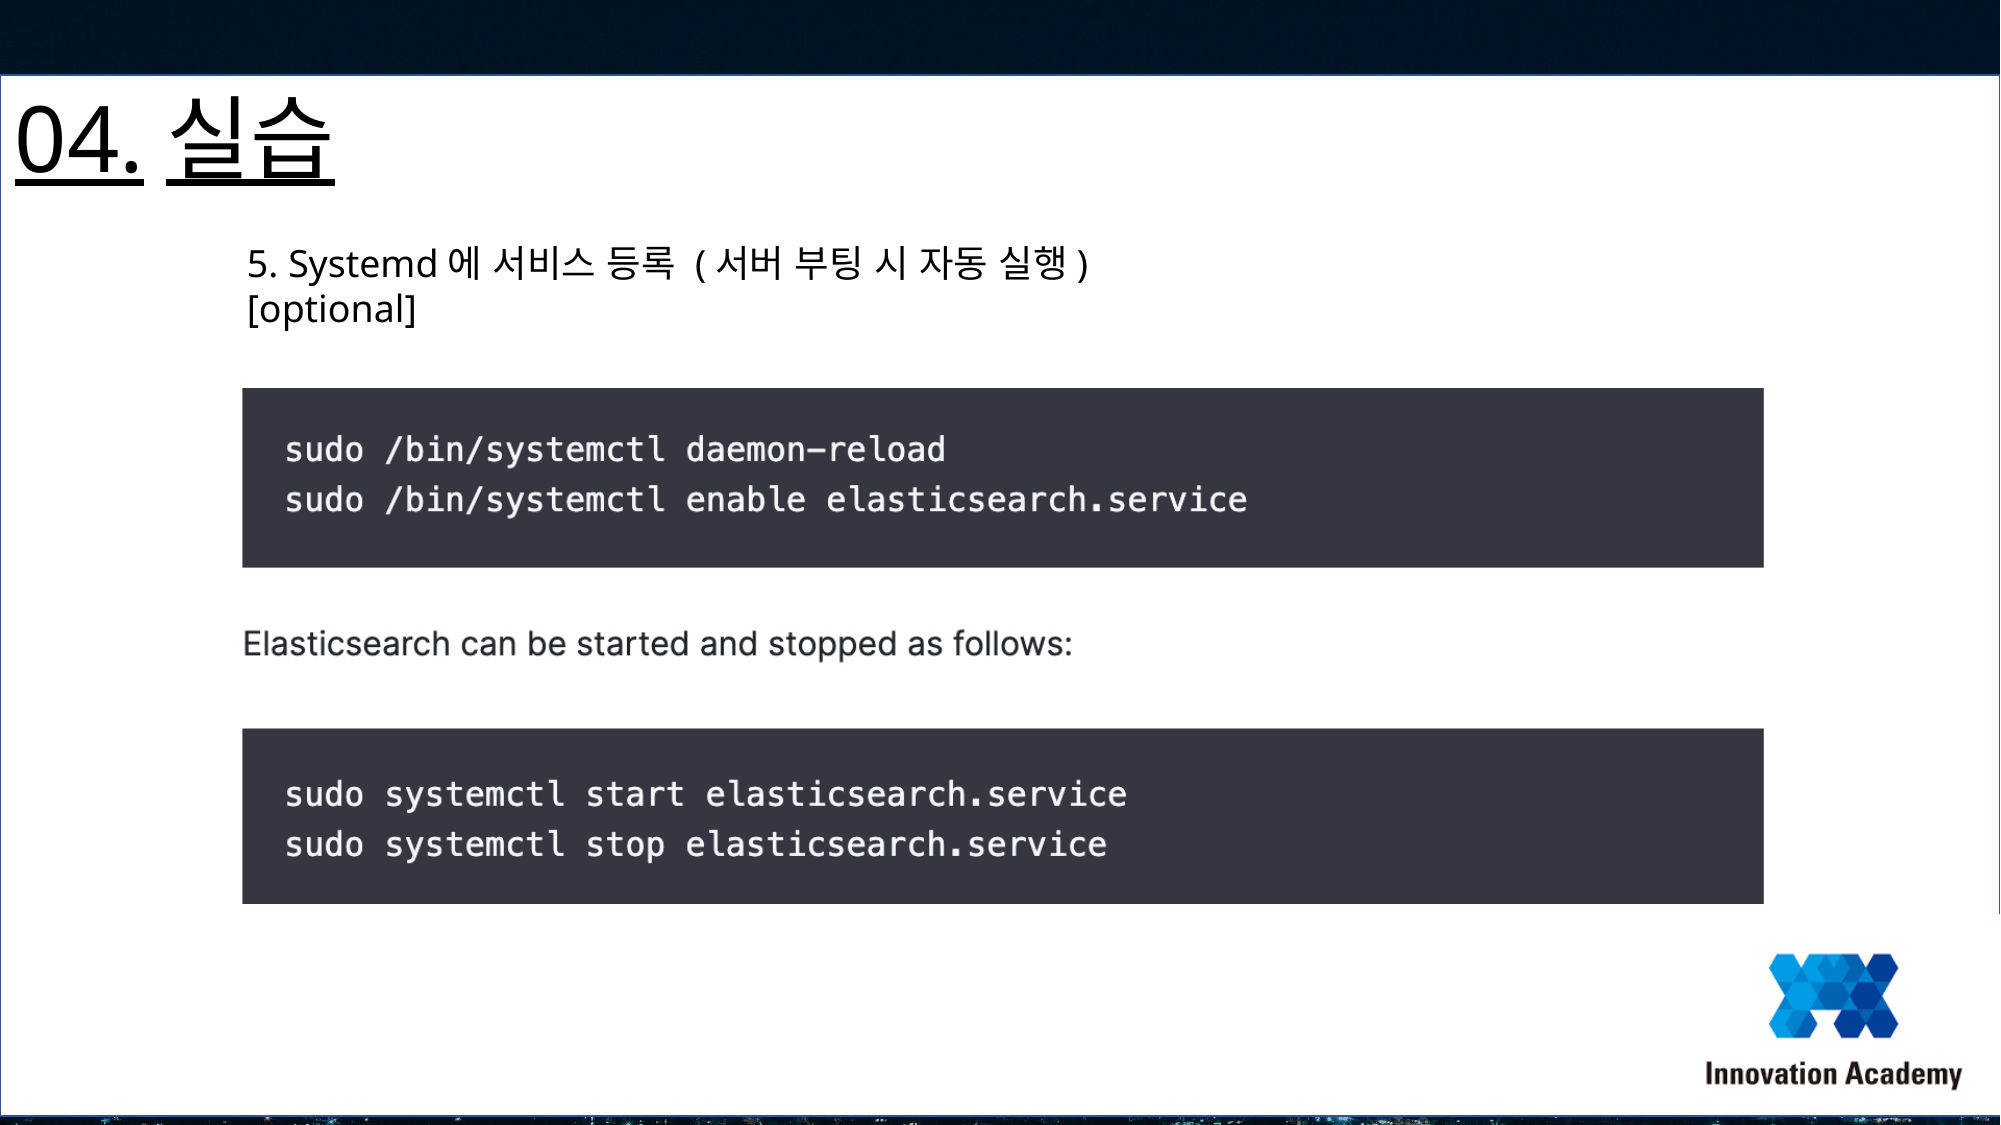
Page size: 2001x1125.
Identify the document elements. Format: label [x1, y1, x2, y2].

picture [232, 388, 1768, 904]
text_box [0, 0, 2000, 1125]
picture [1661, 914, 2000, 1115]
